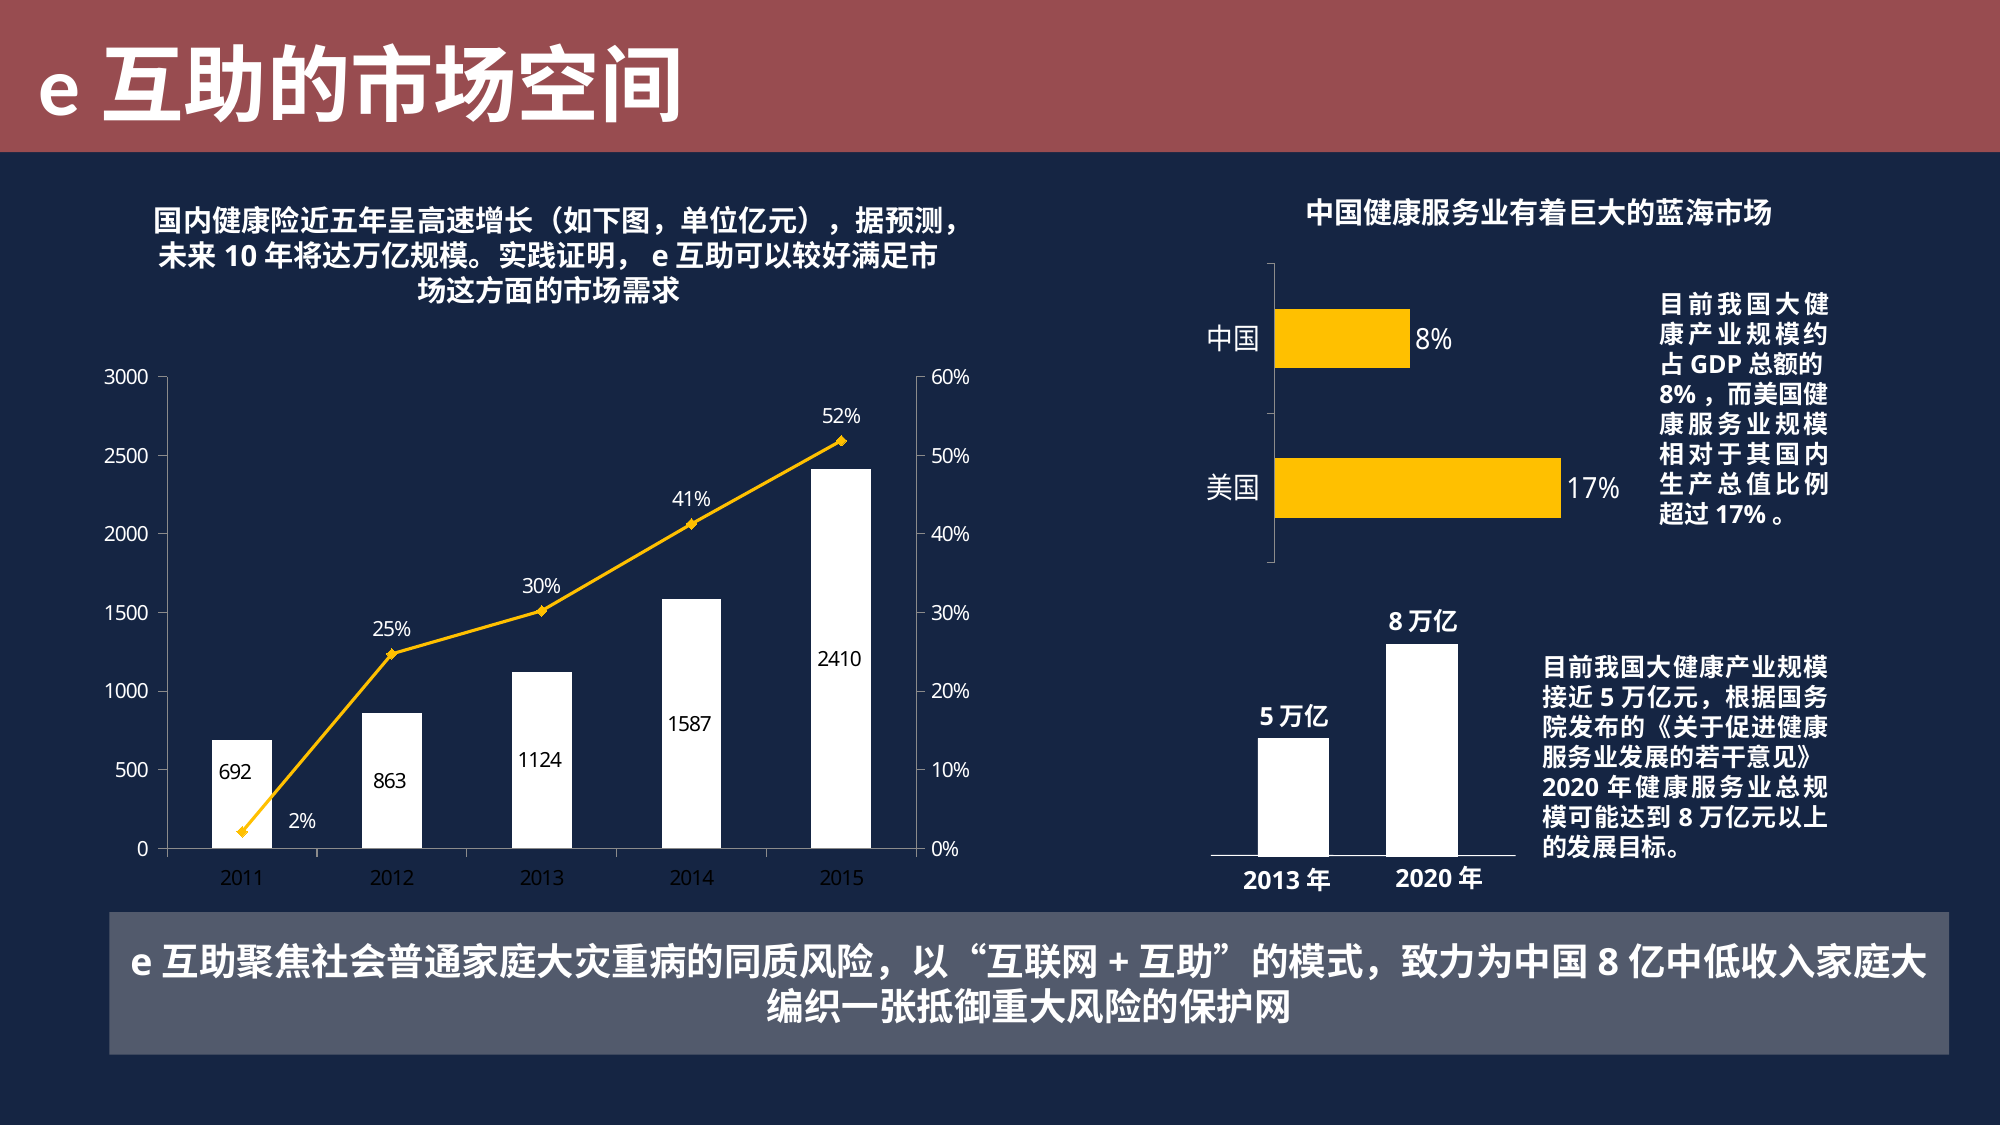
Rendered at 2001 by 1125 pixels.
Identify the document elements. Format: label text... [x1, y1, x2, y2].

text_box 中国健康服务业有着巨大的蓝海市场 [1199, 187, 1879, 238]
text_box 国内健康险近五年呈高速增长（如下图，单位亿元），据预测，未来10年将达万亿规模。实践证明，e互助可以较好满足市场这方面的市场需求 [132, 195, 965, 315]
chart [1199, 257, 1622, 569]
text_box 5万亿 [1244, 692, 1387, 738]
text_box [0, 0, 2000, 153]
text_box [1386, 643, 1458, 855]
text_box e互助的市场空间 [23, 24, 1141, 140]
text_box e互助聚焦社会普通家庭大灾重病的同质风险，以“互联网+互助”的模式，致力为中国8亿中低收入家庭大编织一张抵御重大风险的保护网 [108, 911, 1950, 1056]
text_box 目前我国大健康产业规模接近5万亿元，根据国务院发布的《关于促进健康服务业发展的若干意见》2020年健康服务业总规模可能达到8万亿元以上的发展目标。 [1527, 644, 1844, 869]
text_box 8万亿 [1373, 597, 1516, 643]
text_box 2013年 [1210, 856, 1364, 902]
text_box [1257, 738, 1329, 854]
text_box 目前我国大健康产业规模约占GDP总额的8%，而美国健康服务业规模相对于其国内生产总值比例超过17%。 [1644, 281, 1844, 536]
text_box 2020年 [1363, 857, 1516, 900]
chart [85, 351, 989, 903]
